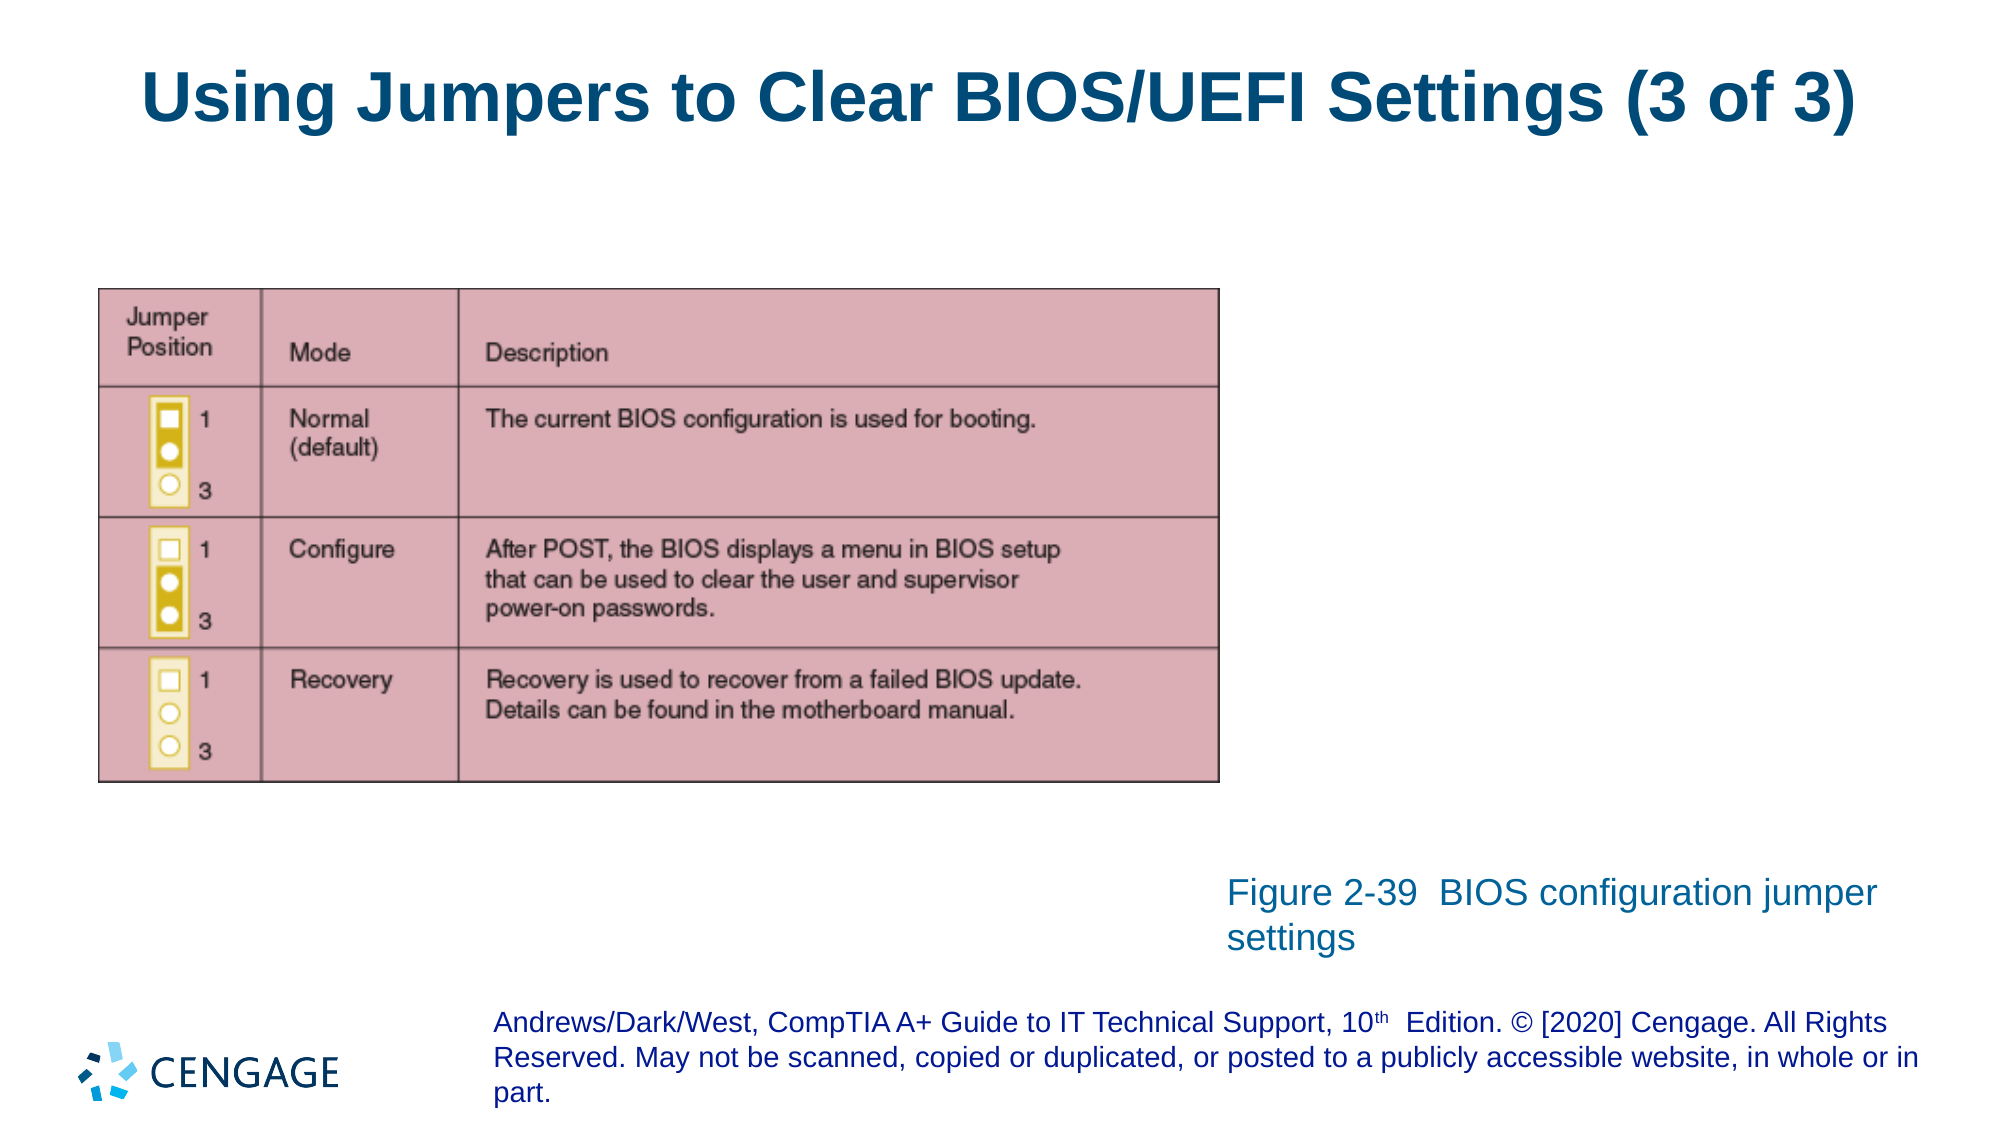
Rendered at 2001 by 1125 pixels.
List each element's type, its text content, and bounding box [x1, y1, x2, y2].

title Using Jumpers to Clear BIOS/UEFI Settings (3 of 3) [137, 59, 1863, 171]
picture [78, 1042, 338, 1101]
list Figure 2-39 BIOS configuration jumper settings [1226, 867, 1880, 965]
picture [97, 288, 1220, 783]
